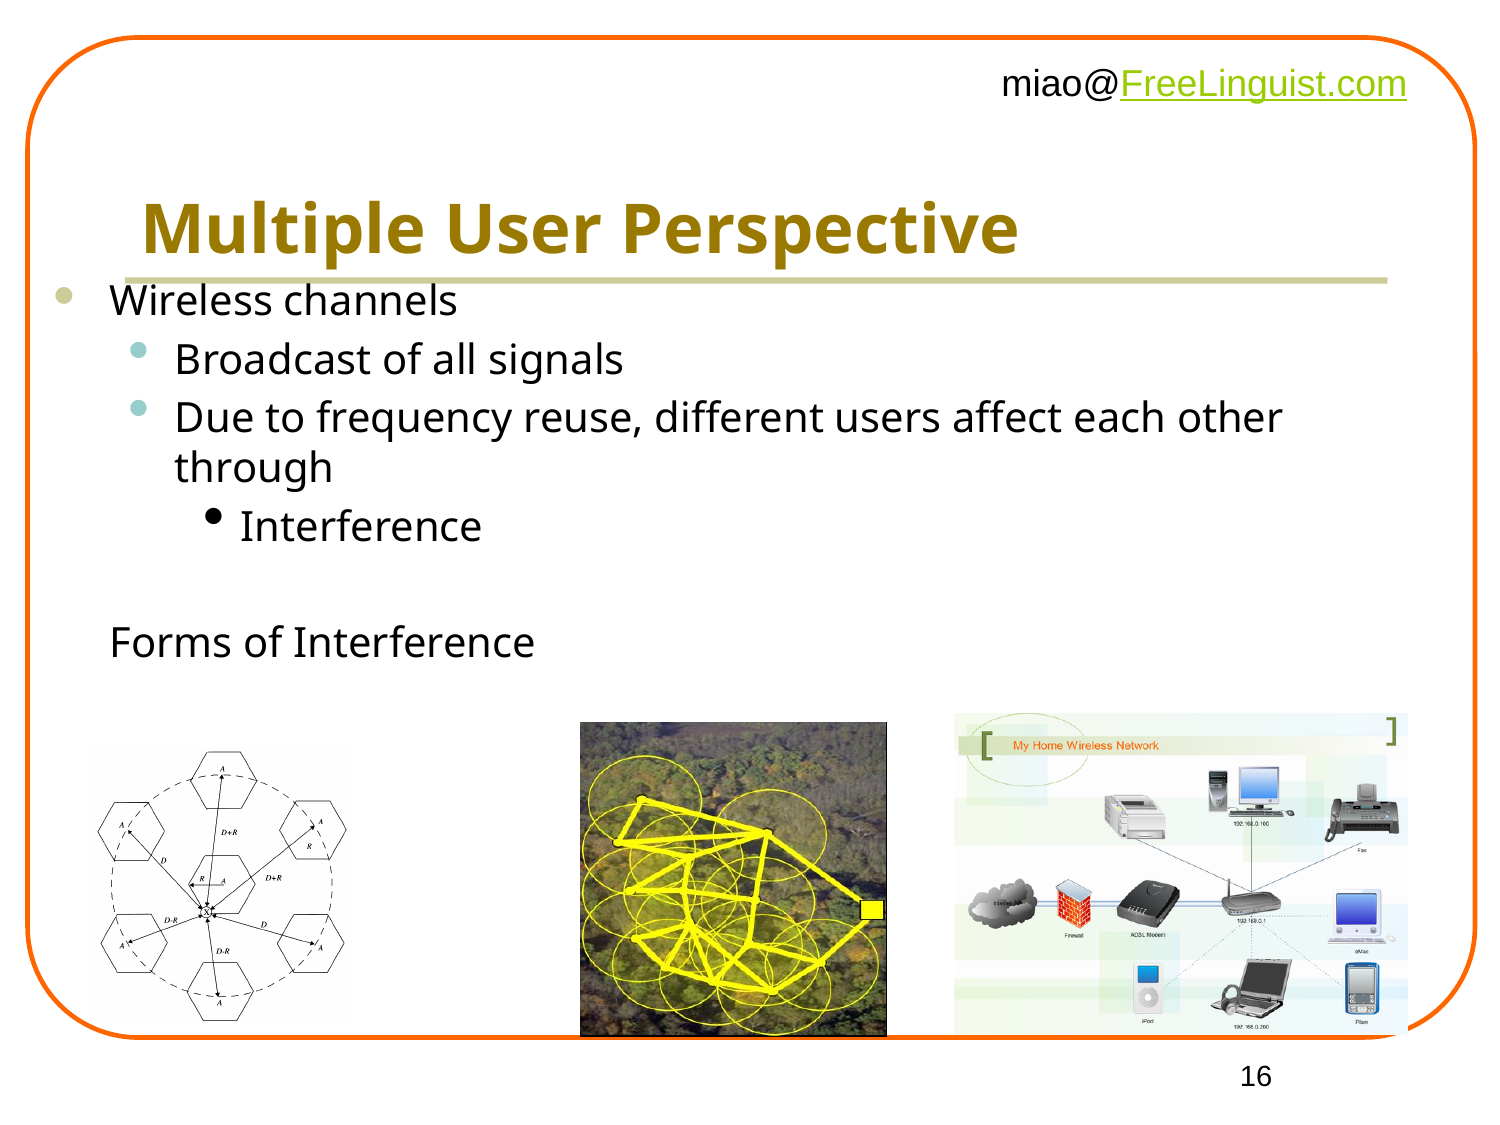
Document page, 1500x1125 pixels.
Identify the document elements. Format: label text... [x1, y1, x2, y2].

list Wireless channels Broadcast of all signals Due to frequency reuse, different users affect each other through Interference Forms of Interference [38, 266, 1458, 795]
picture [90, 747, 350, 1022]
slide_number 16 [1124, 1049, 1388, 1125]
picture [580, 722, 887, 1037]
title Multiple User Perspective [125, 87, 1388, 266]
picture [953, 713, 1408, 1035]
